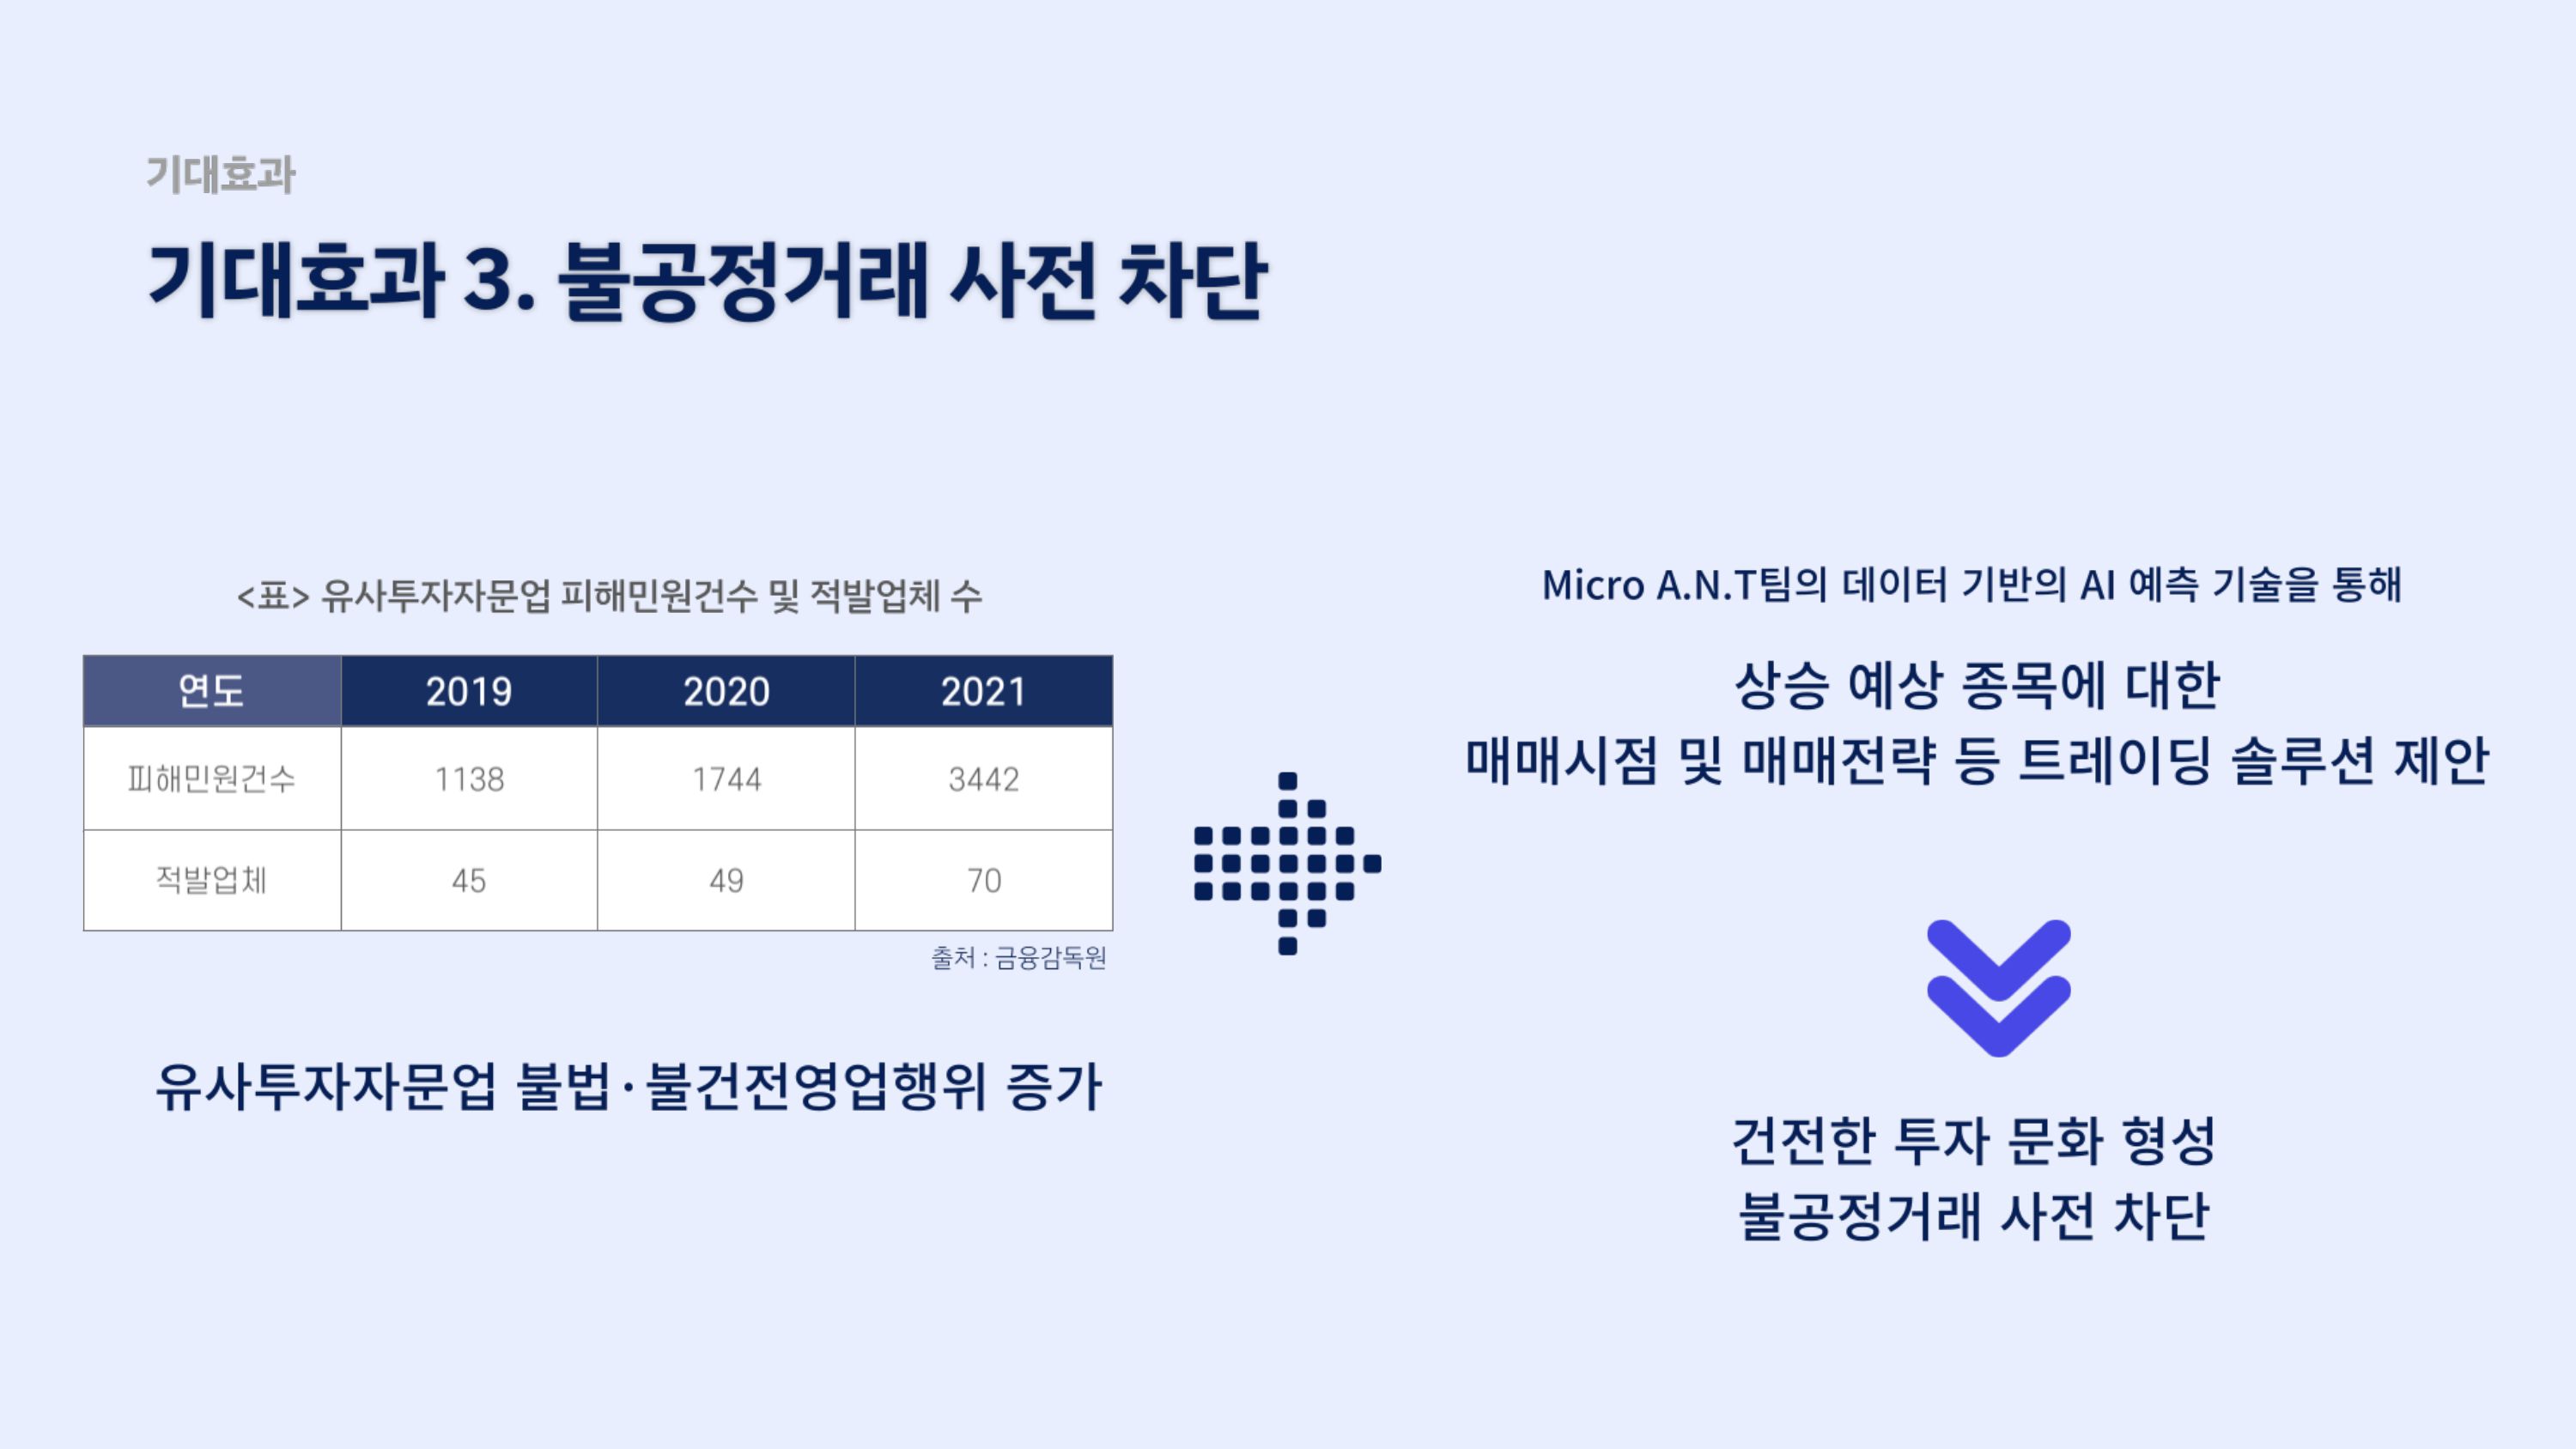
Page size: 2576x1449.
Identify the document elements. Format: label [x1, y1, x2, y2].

text_box [1929, 916, 2069, 1061]
text_box [1195, 770, 1381, 959]
picture [1376, 1094, 2239, 1280]
picture [0, 137, 2518, 1138]
